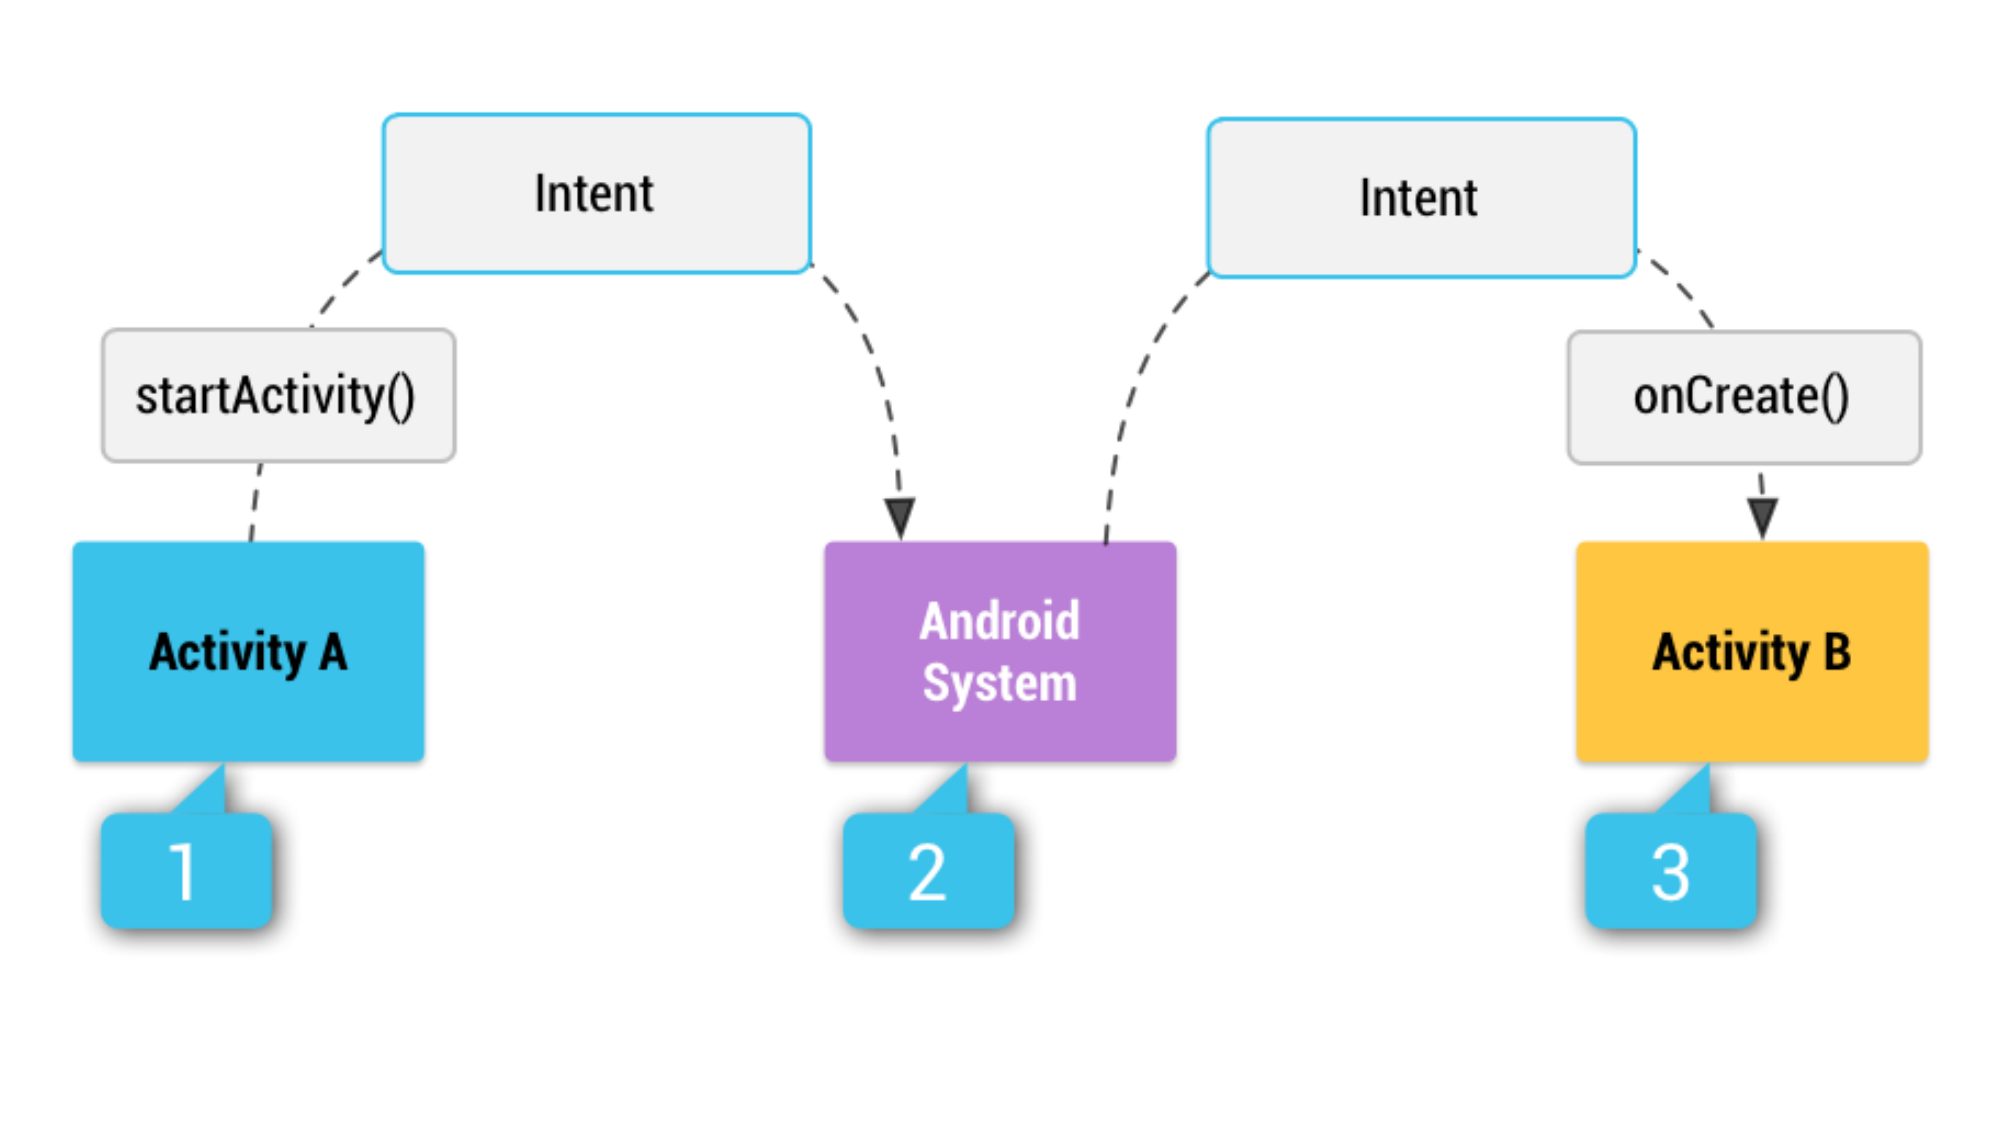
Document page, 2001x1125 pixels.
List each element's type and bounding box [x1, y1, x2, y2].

picture [58, 102, 1941, 971]
